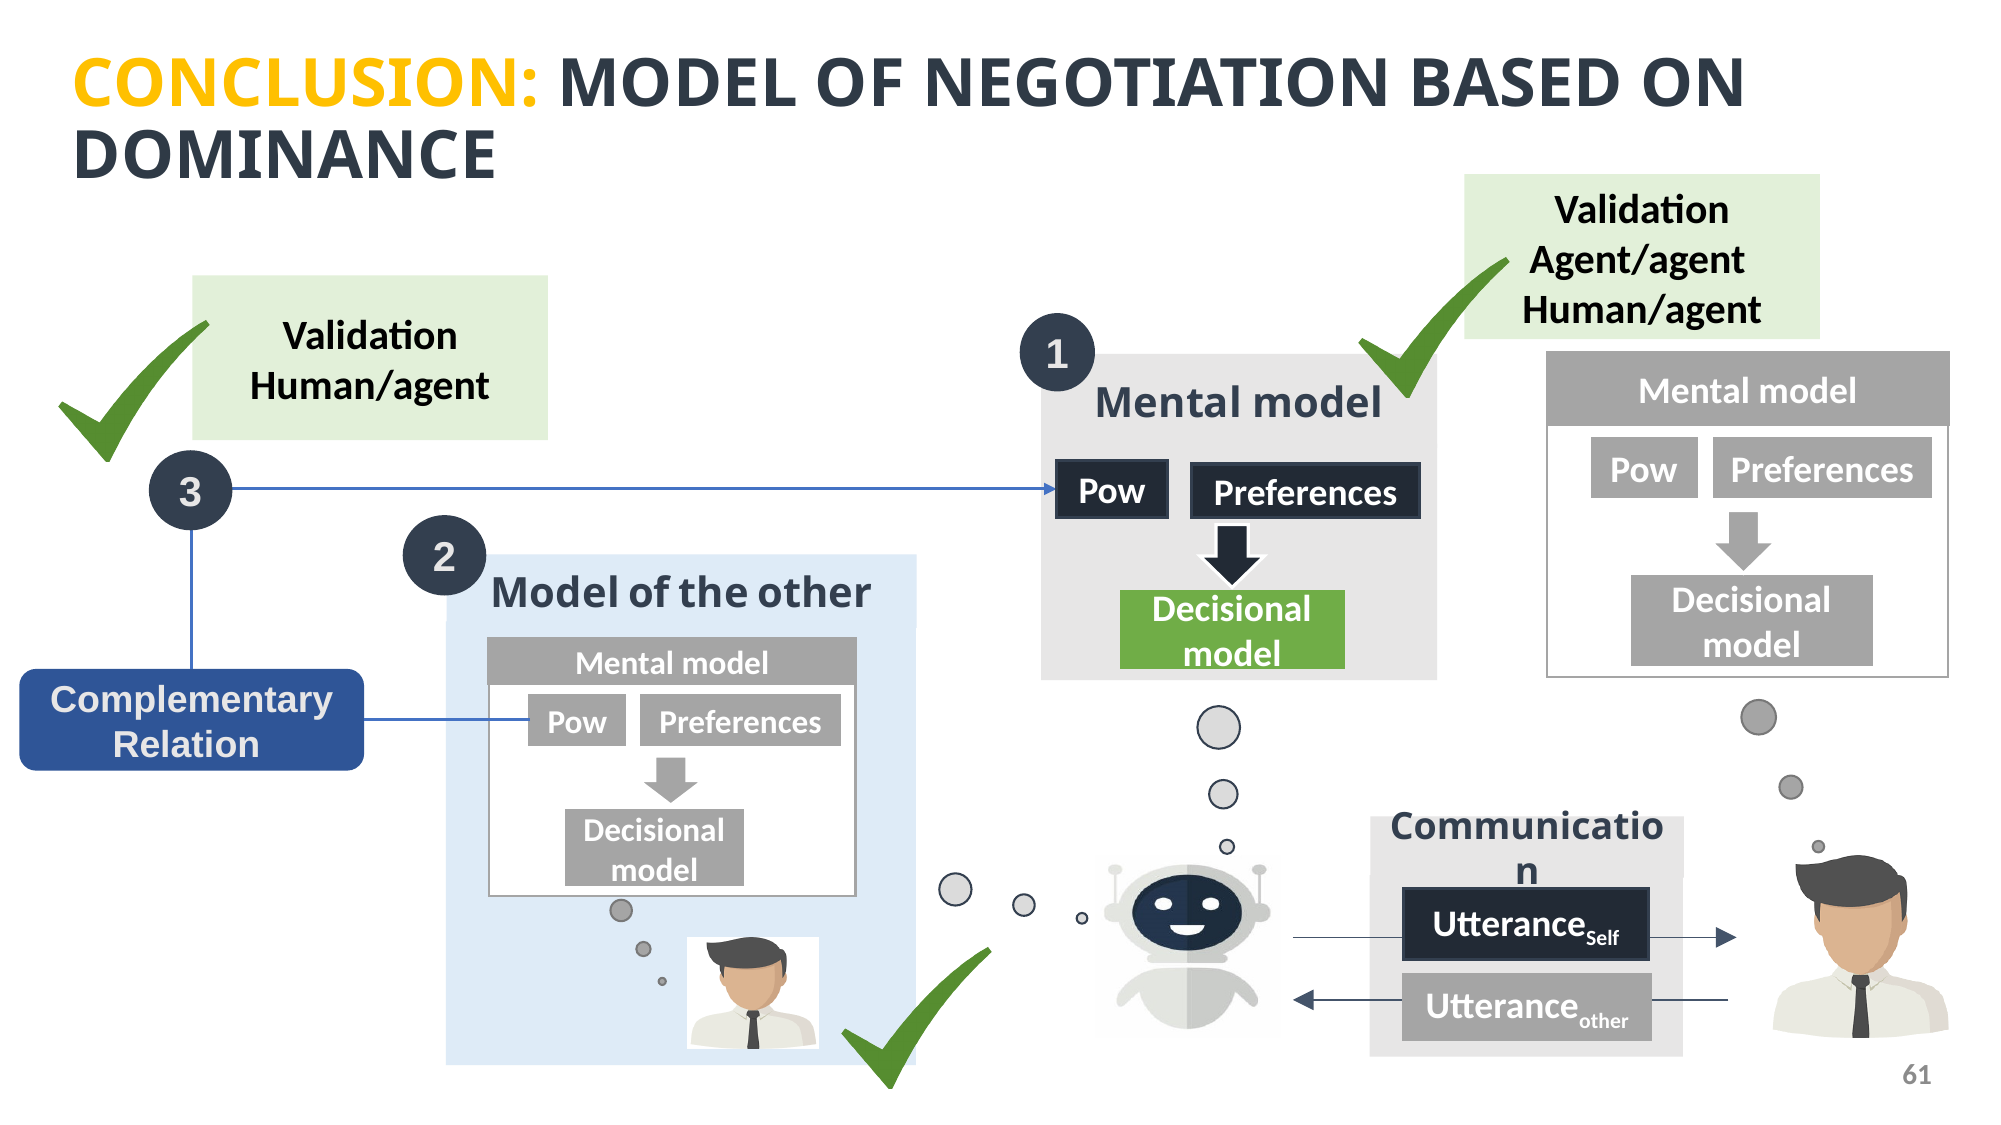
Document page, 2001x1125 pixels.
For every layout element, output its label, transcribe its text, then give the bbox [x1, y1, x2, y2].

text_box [1369, 816, 1684, 937]
text_box 3 [148, 455, 233, 531]
picture [57, 319, 210, 462]
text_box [402, 515, 917, 1066]
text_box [534, 146, 715, 1012]
picture [1768, 855, 1953, 1038]
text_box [1547, 352, 1949, 677]
picture [1357, 256, 1511, 398]
text_box Complementary Relation [19, 668, 365, 771]
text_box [1019, 312, 1438, 681]
text_box Validation Agent/agent Human/agent [1463, 209, 1821, 340]
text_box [1369, 938, 1684, 999]
text_box [1197, 706, 1241, 749]
picture [839, 946, 993, 1089]
text_box Validation Human/agent [191, 274, 534, 441]
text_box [1369, 1000, 1684, 1057]
title Conclusion: MODEL OF NEGOTIATION based on dominance [56, 33, 1974, 209]
text_box [1209, 780, 1238, 809]
picture [1094, 855, 1281, 1038]
slide_number 61 [1496, 1042, 1947, 1103]
text_box [1219, 839, 1235, 854]
